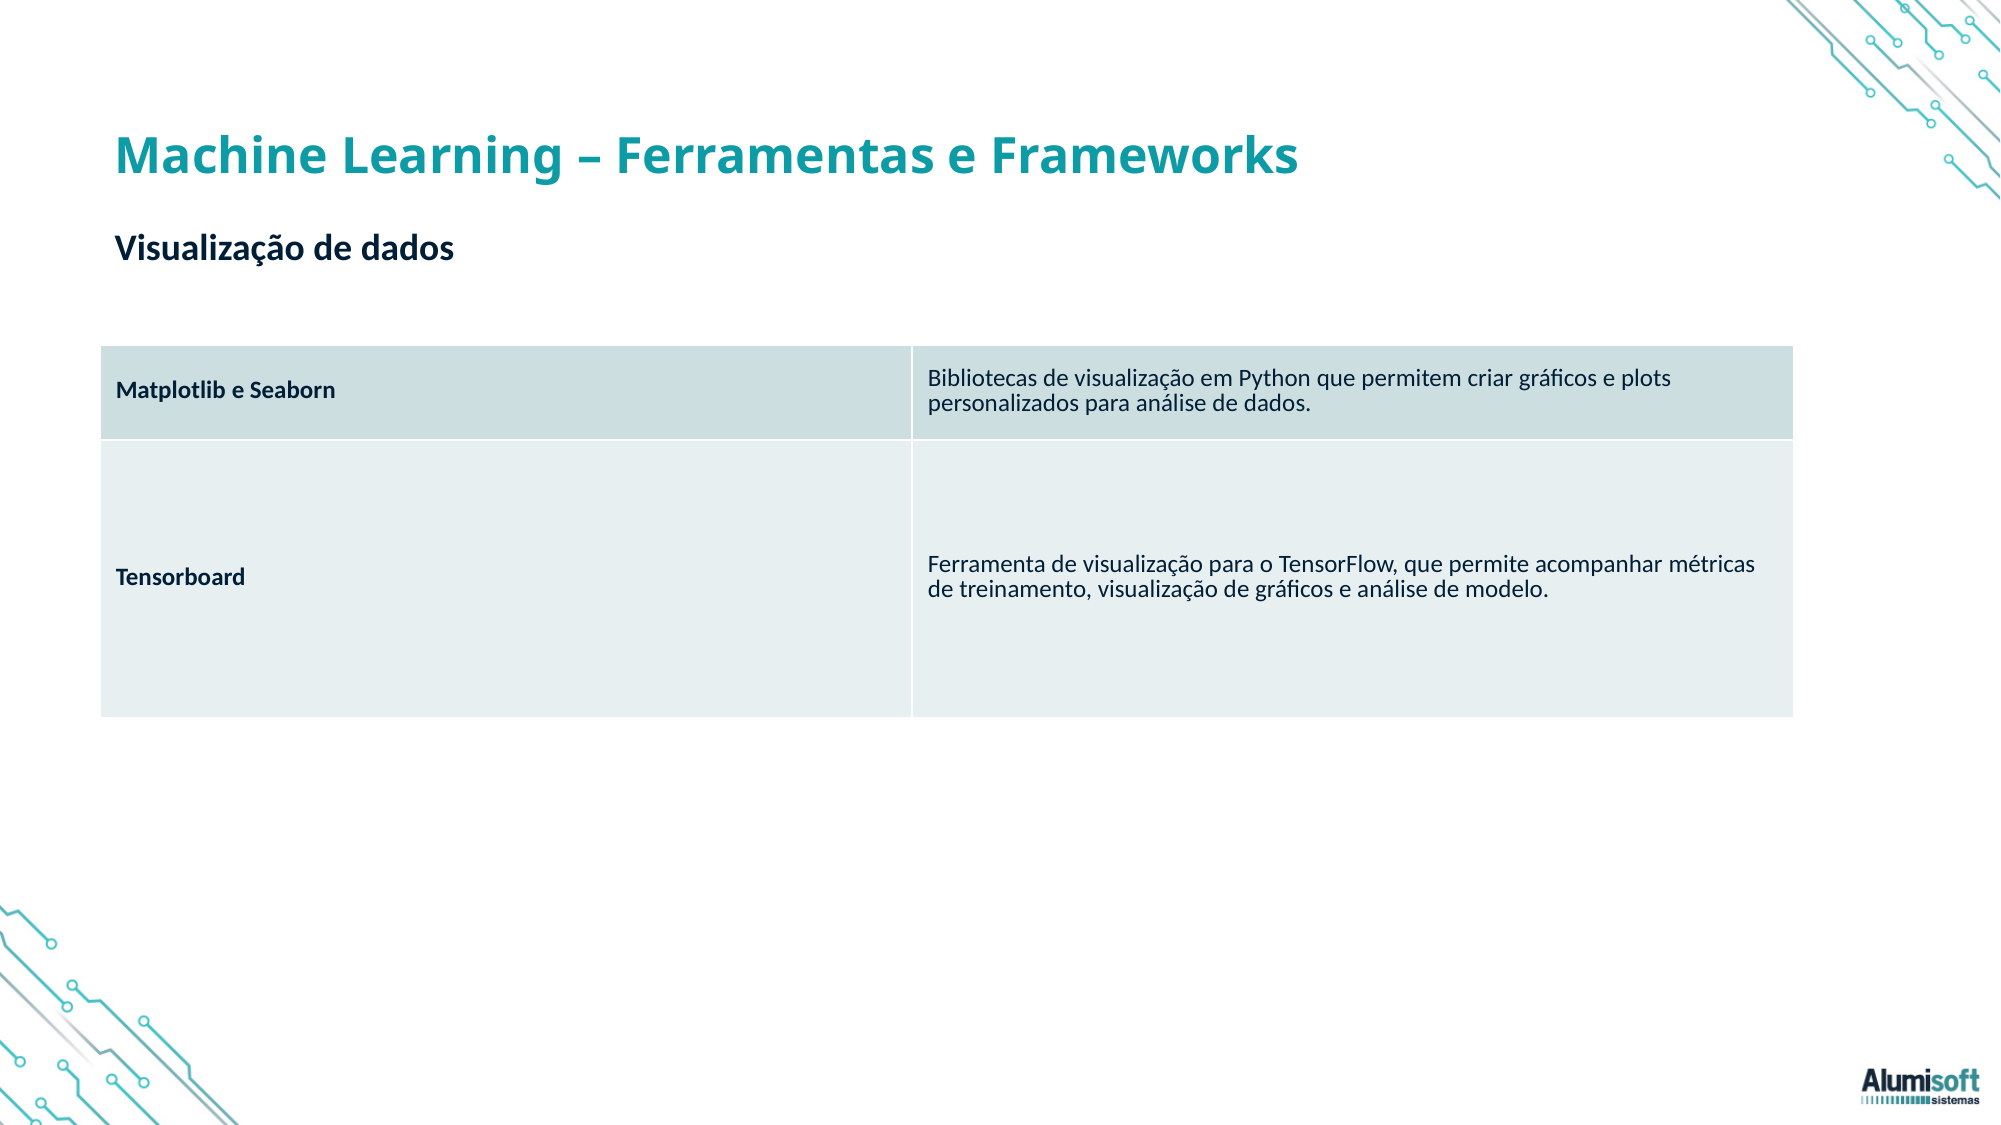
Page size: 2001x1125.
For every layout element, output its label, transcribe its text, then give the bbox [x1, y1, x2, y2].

title Machine Learning – Ferramentas e Frameworks [99, 94, 1530, 192]
table_cell Ferramenta de visualização para o TensorFlow, que permite acompanhar métricas de treinamento, visualização de gráficos e análise de modelo. [913, 441, 1793, 717]
table_header Matplotlib e Seaborn [101, 346, 911, 439]
picture [0, 0, 2001, 1125]
table_header Bibliotecas de visualização em Python que permitem criar gráficos e plots personalizados para análise de dados. [913, 346, 1793, 439]
text_box Visualização de dados [99, 215, 1303, 320]
table_cell Tensorboard [101, 441, 911, 717]
